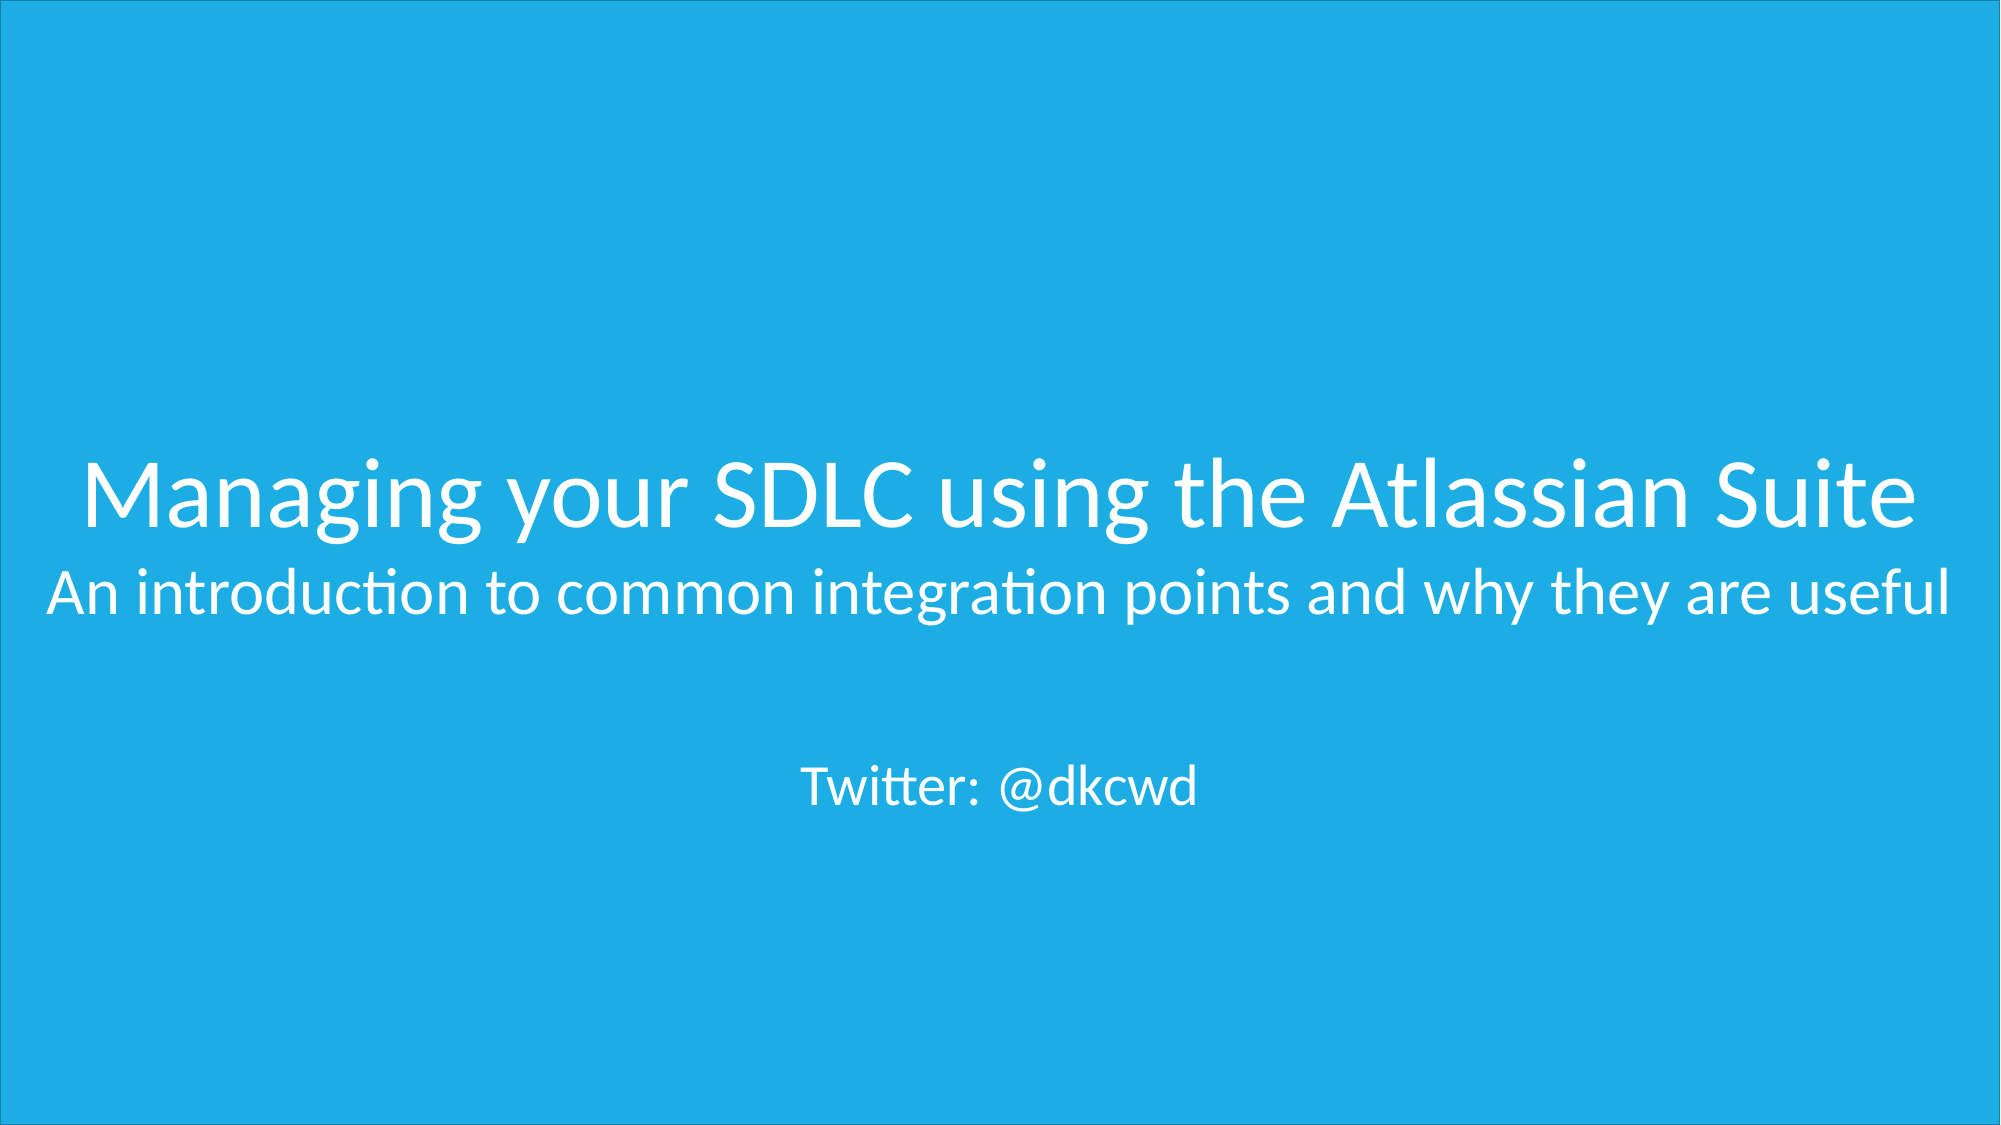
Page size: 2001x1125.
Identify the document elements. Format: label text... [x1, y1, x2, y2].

text_box Managing your SDLC using the Atlassian Suite An introduction to common integration points and why they are useful Twitter: @dkcwd [0, 0, 2000, 1125]
